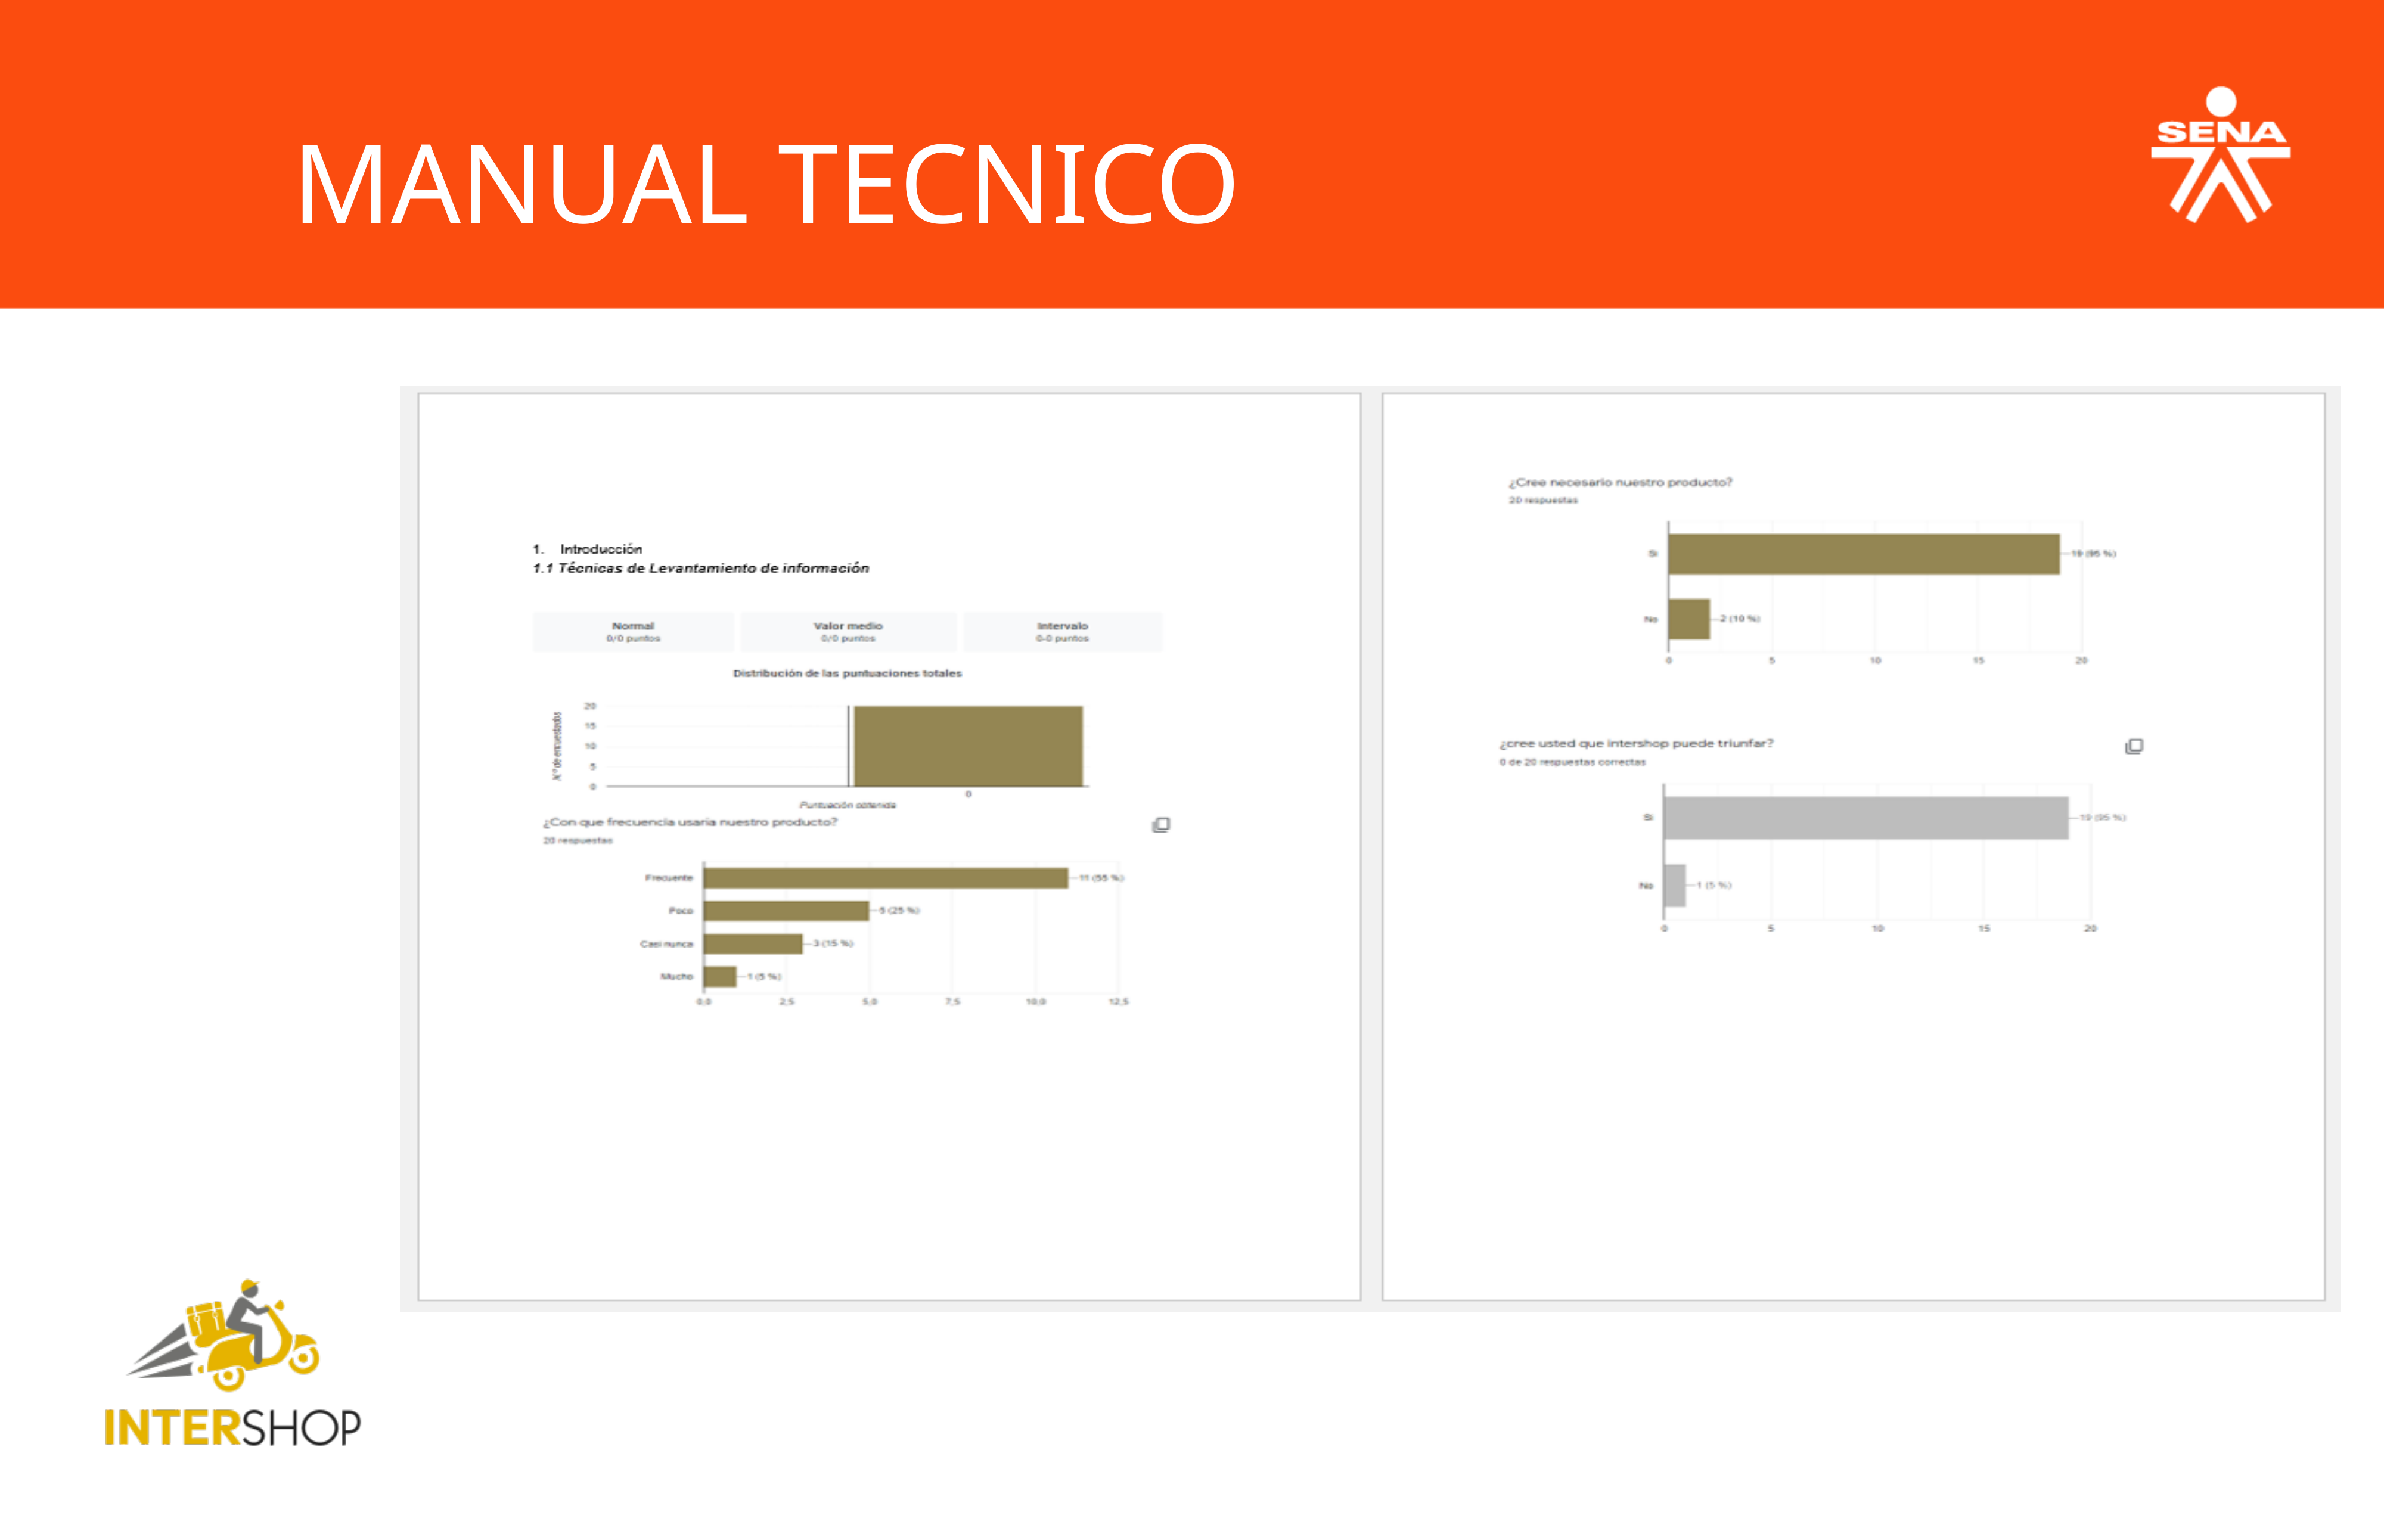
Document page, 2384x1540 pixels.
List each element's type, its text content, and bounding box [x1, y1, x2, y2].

title MANUAL TECNICO [0, 0, 1607, 252]
picture [0, 0, 2384, 1540]
